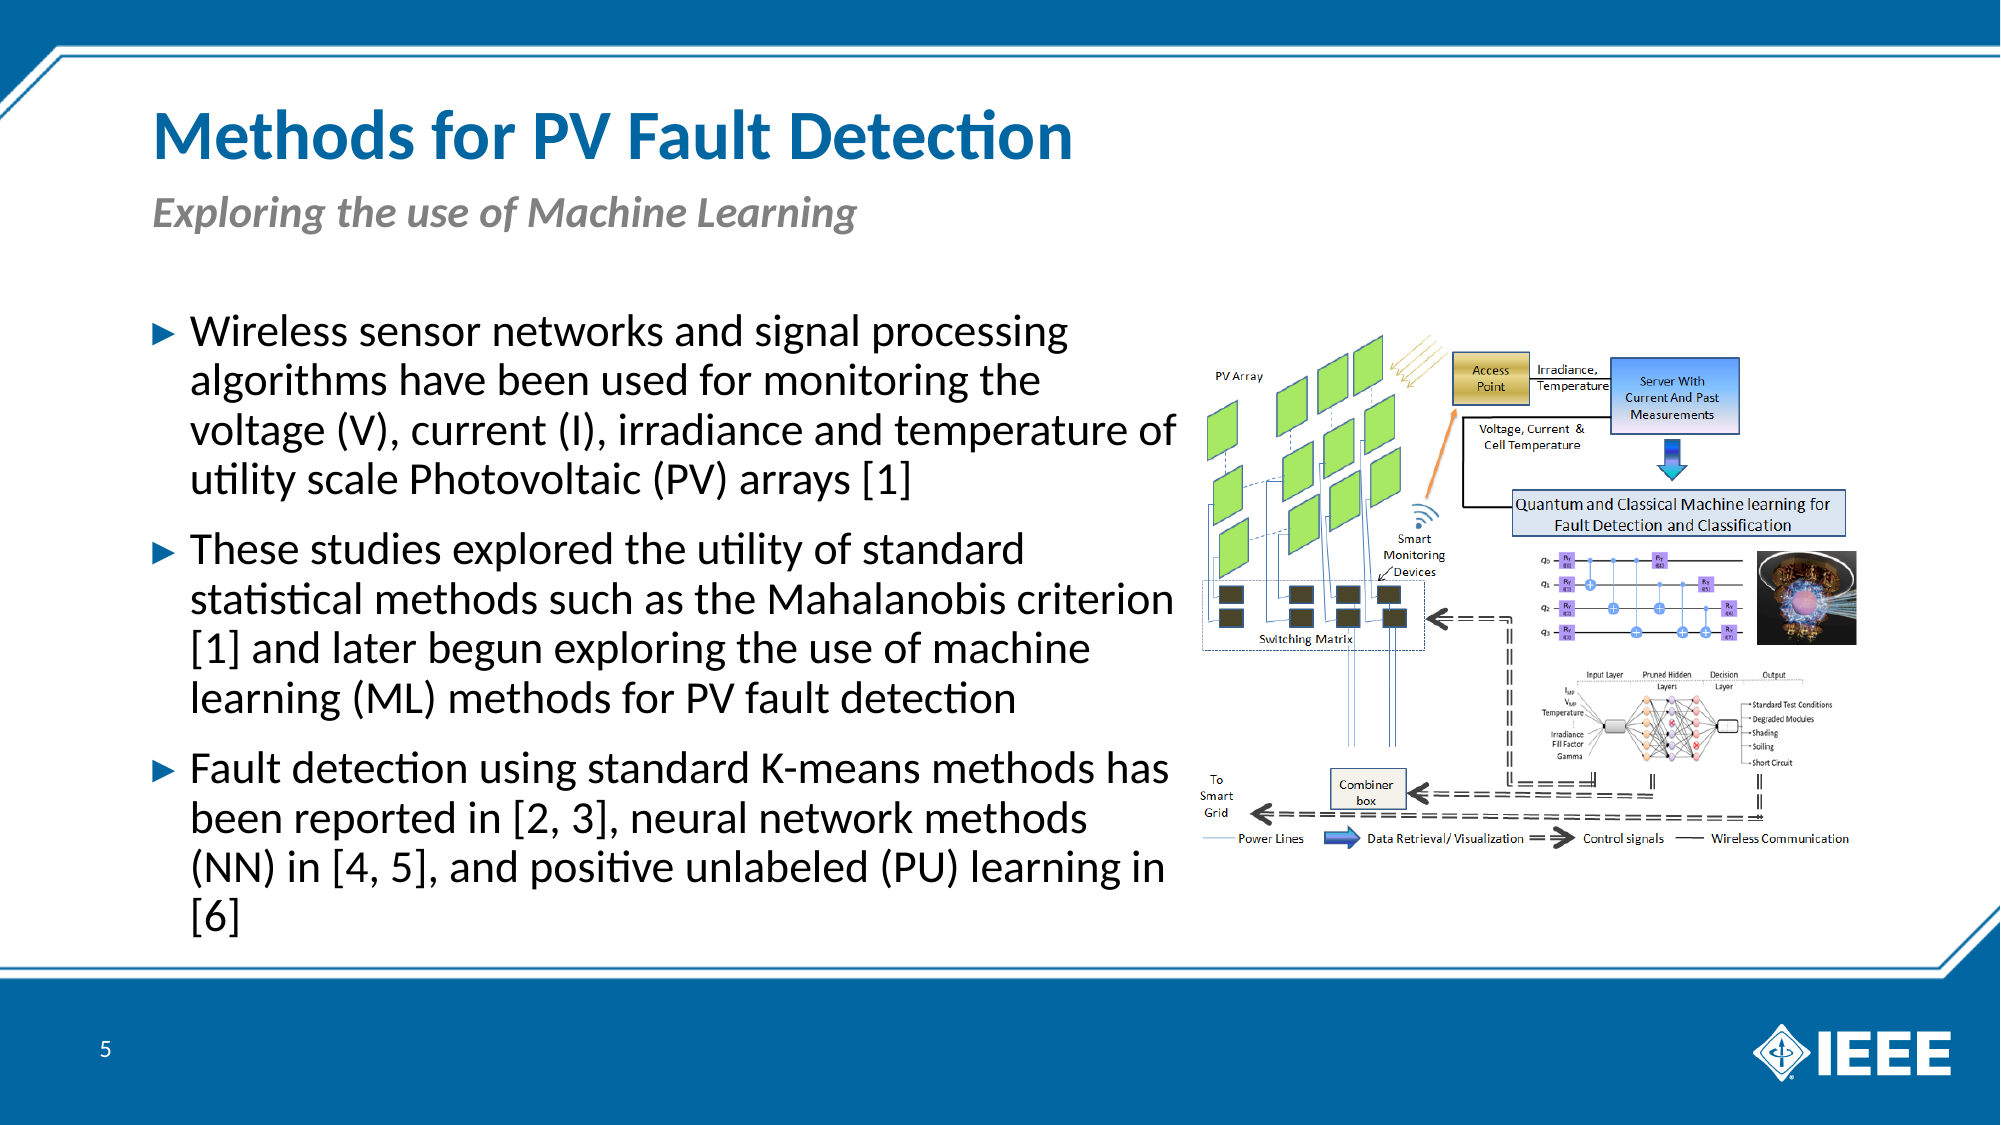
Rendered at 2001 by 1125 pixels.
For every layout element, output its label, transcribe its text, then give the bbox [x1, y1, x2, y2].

slide_number 5 [84, 1017, 191, 1078]
list Exploring the use of Machine Learning [137, 181, 1863, 245]
picture [0, 0, 2000, 148]
picture [0, 876, 2000, 1125]
list Wireless sensor networks and signal processing algorithms have been used for monitoring the voltage (V), current (I), irradiance and temperature of utility scale Photovoltaic (PV) arrays [1] These studies explored the utility of standard statistical methods such as the Mahalanobis criterion [1] and later begun exploring the use of machine learning (ML) methods for PV fault detection Fault detection using standard K-means methods has been reported in [2, 3], neural network methods (NN) in [4, 5], and positive unlabeled (PU) learning in [6] [137, 299, 1195, 922]
picture [1191, 334, 1879, 849]
title Methods for PV Fault Detection [137, 91, 1863, 181]
